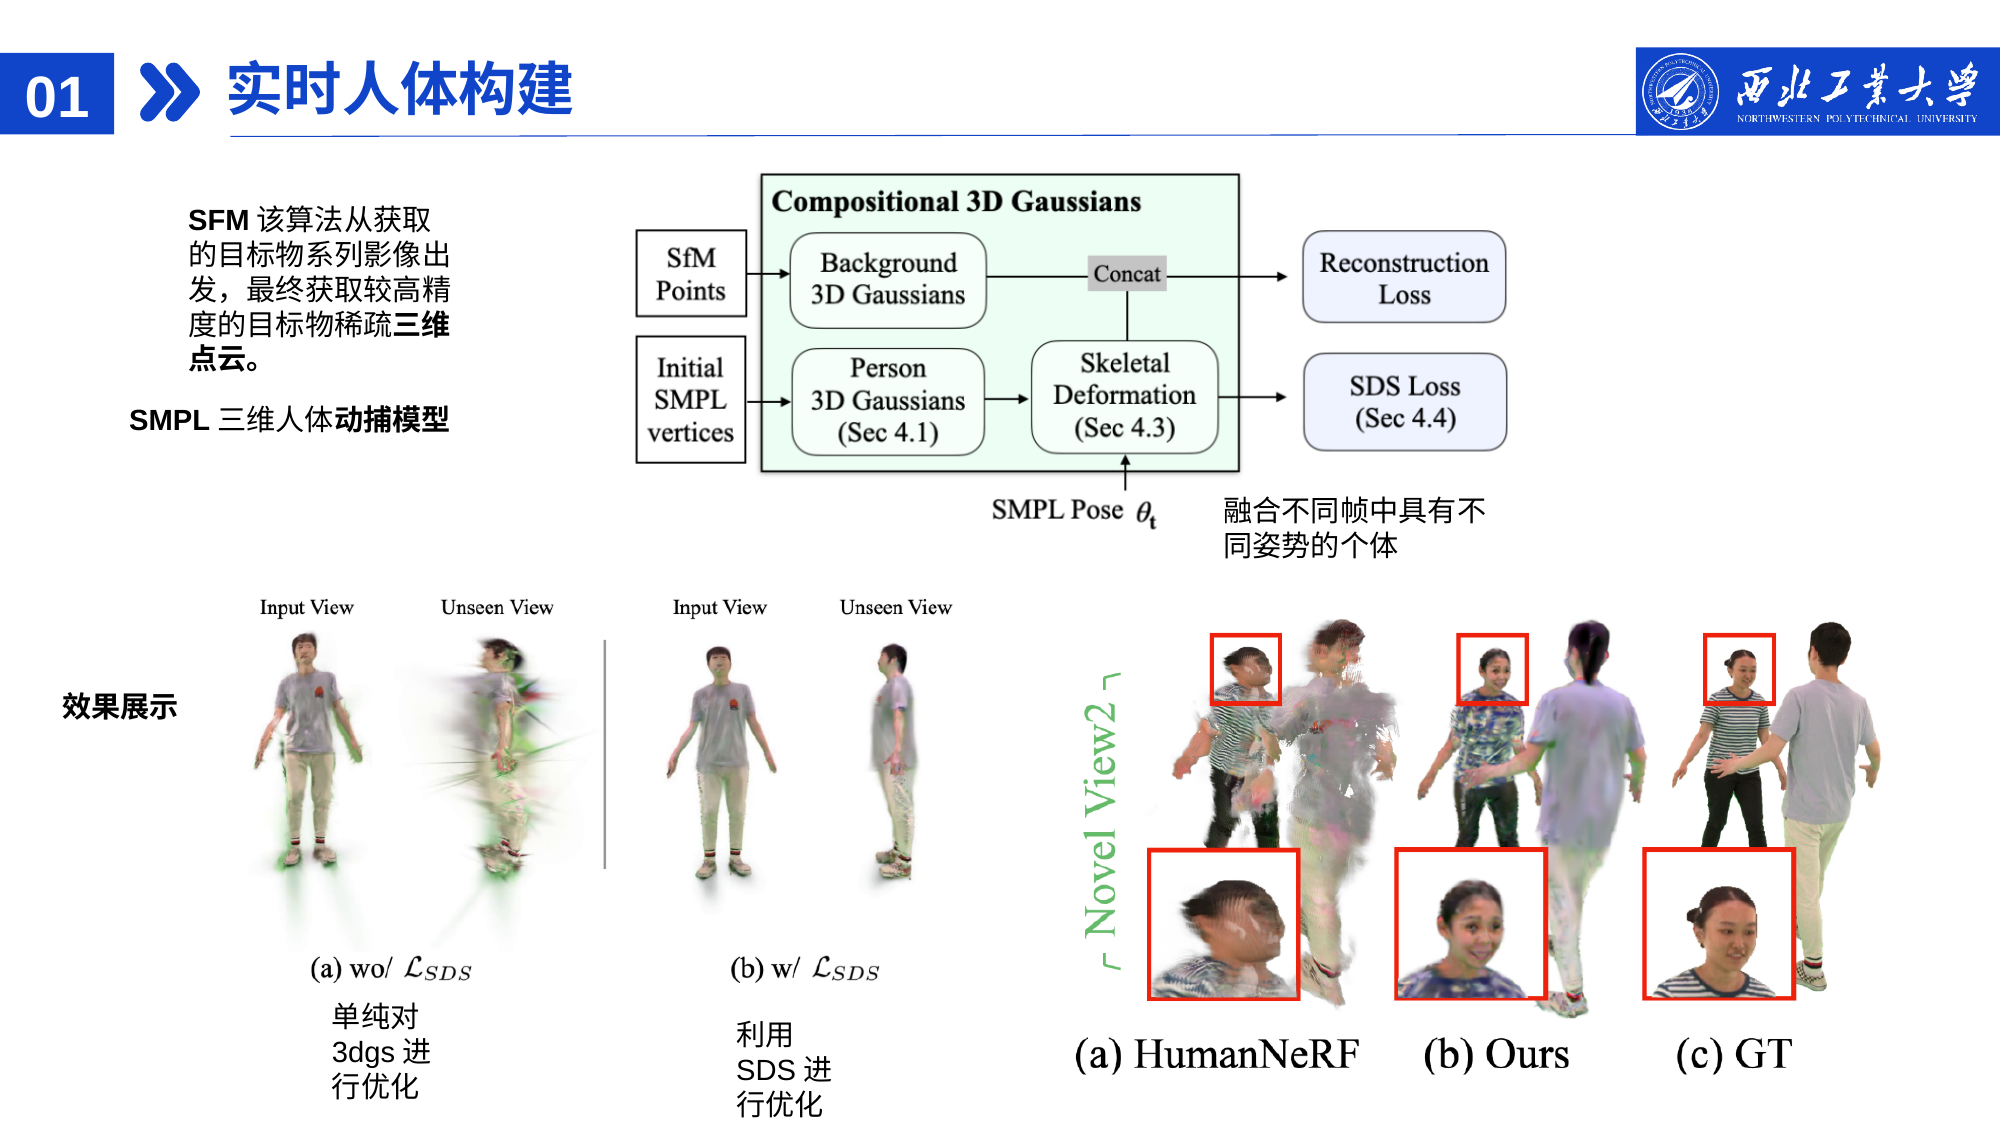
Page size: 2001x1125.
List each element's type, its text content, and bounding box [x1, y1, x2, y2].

picture [1642, 53, 1719, 130]
picture [210, 570, 984, 1004]
title 实时人体构建 [210, 50, 1606, 133]
picture [1737, 61, 1978, 122]
text_box SMPL三维人体动捕模型 [114, 393, 468, 444]
picture [596, 143, 1555, 544]
text_box 效果展示 [47, 680, 210, 731]
picture [1052, 603, 1886, 1095]
text_box 01 [0, 52, 115, 135]
text_box 利用SDS进行优化 [721, 1009, 872, 1125]
text_box 融合不同帧中具有不同姿势的个体 [1208, 544, 1521, 570]
text_box SFM该算法从获取的目标物系列影像出发，最终获取较高精度的目标物稀疏三维点云。 [173, 193, 476, 384]
text_box 单纯对3dgs进行优化 [317, 1004, 468, 1111]
